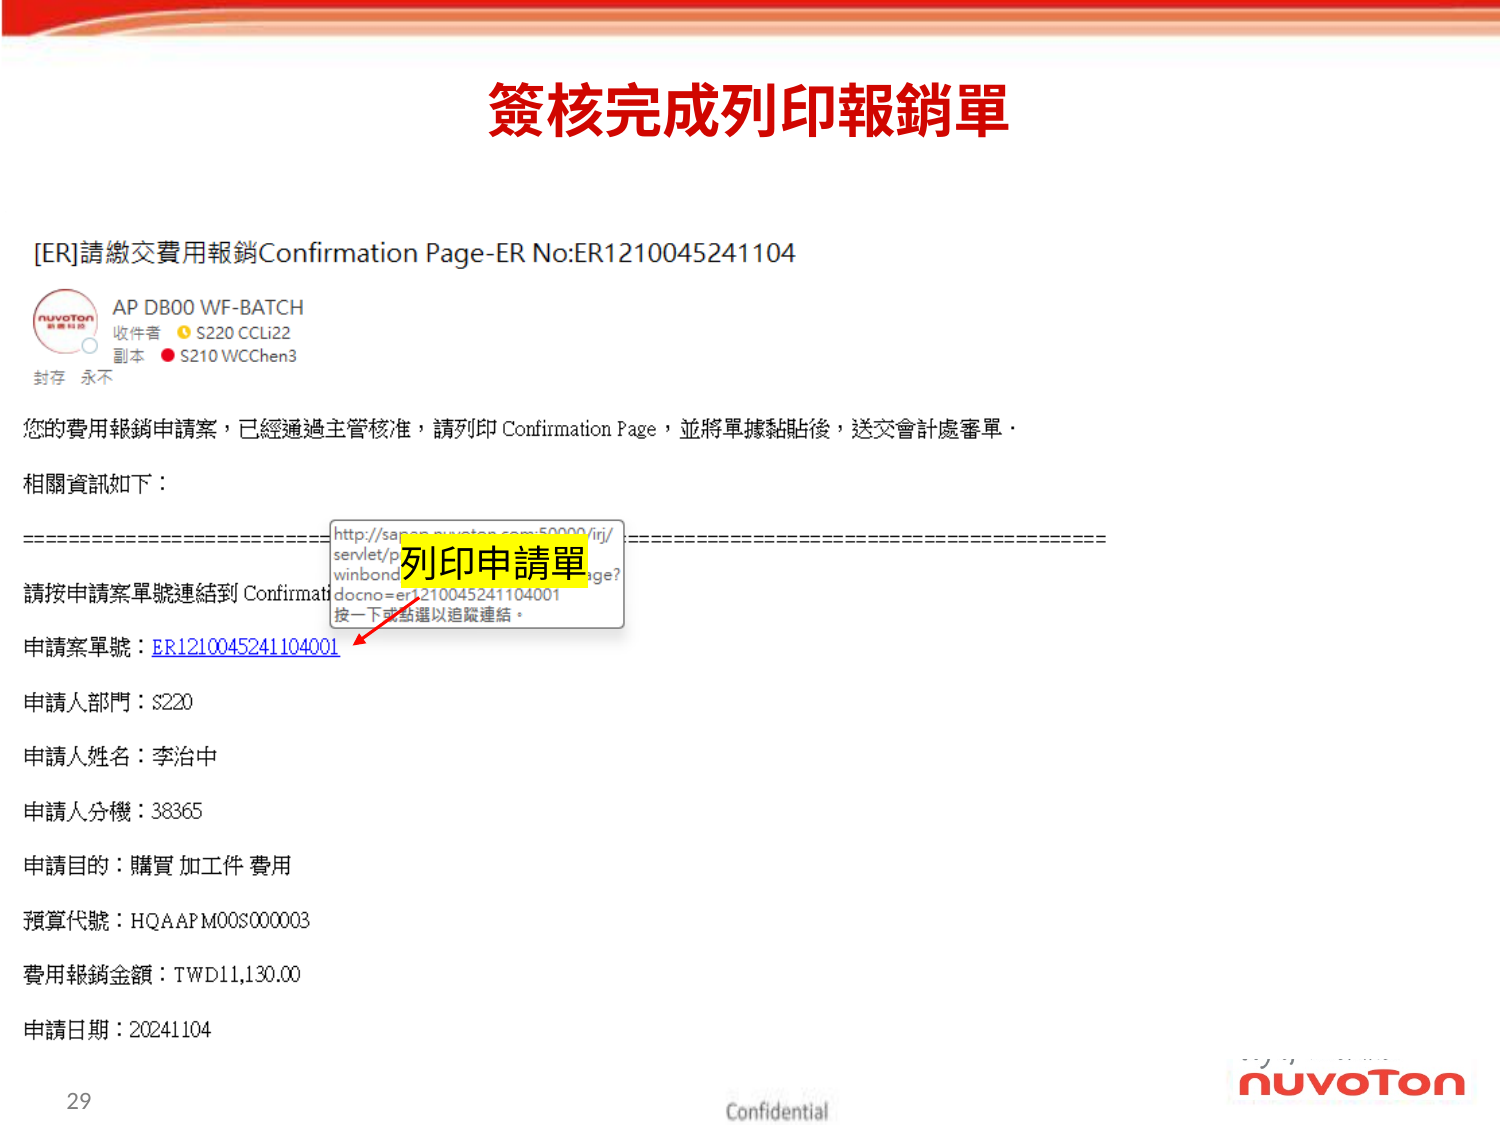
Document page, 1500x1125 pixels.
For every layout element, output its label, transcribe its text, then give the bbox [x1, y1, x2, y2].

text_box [352, 597, 420, 646]
slide_number 28 [0, 1069, 160, 1125]
title 簽核完成列印報銷單 [75, 66, 1425, 149]
picture [1, 0, 1500, 1125]
